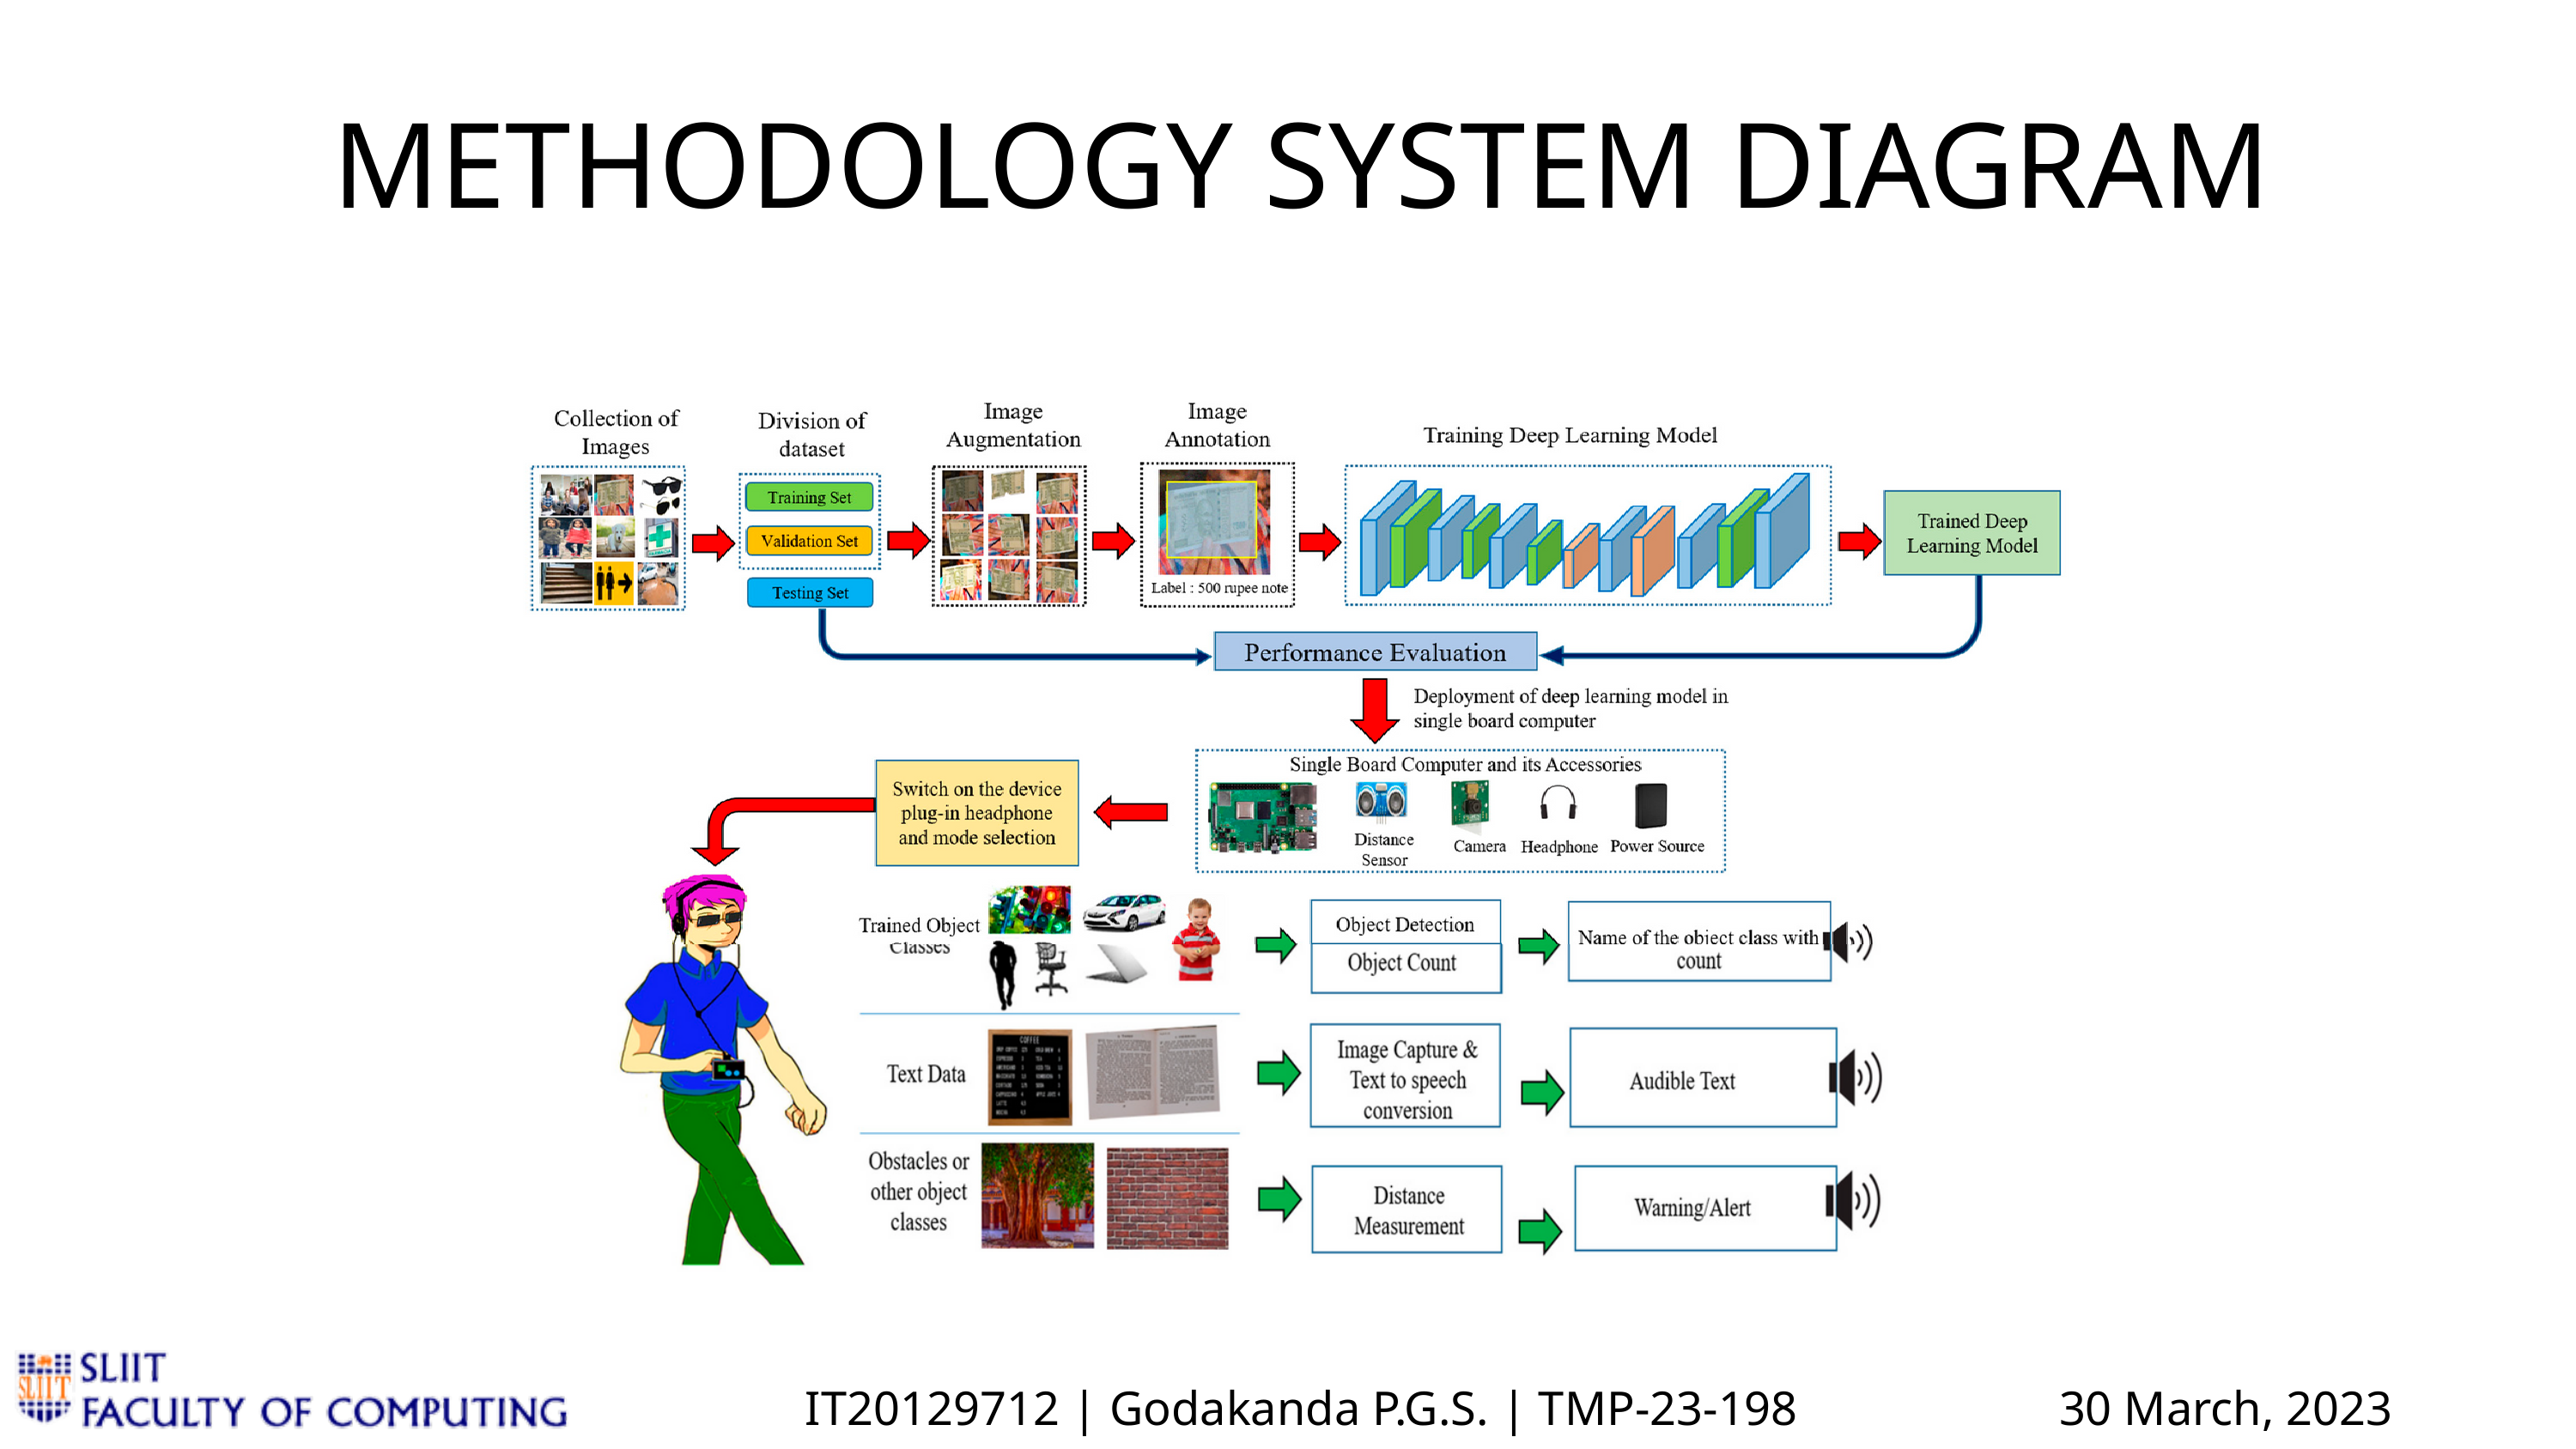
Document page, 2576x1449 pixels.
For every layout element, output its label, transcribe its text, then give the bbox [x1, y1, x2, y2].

text_box 30 March, 2023 [2020, 1369, 2432, 1435]
text_box METHODOLOGY SYSTEM DIAGRAM [191, 52, 2414, 233]
picture [484, 359, 2091, 1282]
text_box IT20129712 | Godakanda P.G.S. | TMP-23-198 [620, 1369, 2006, 1435]
picture [0, 1343, 617, 1449]
